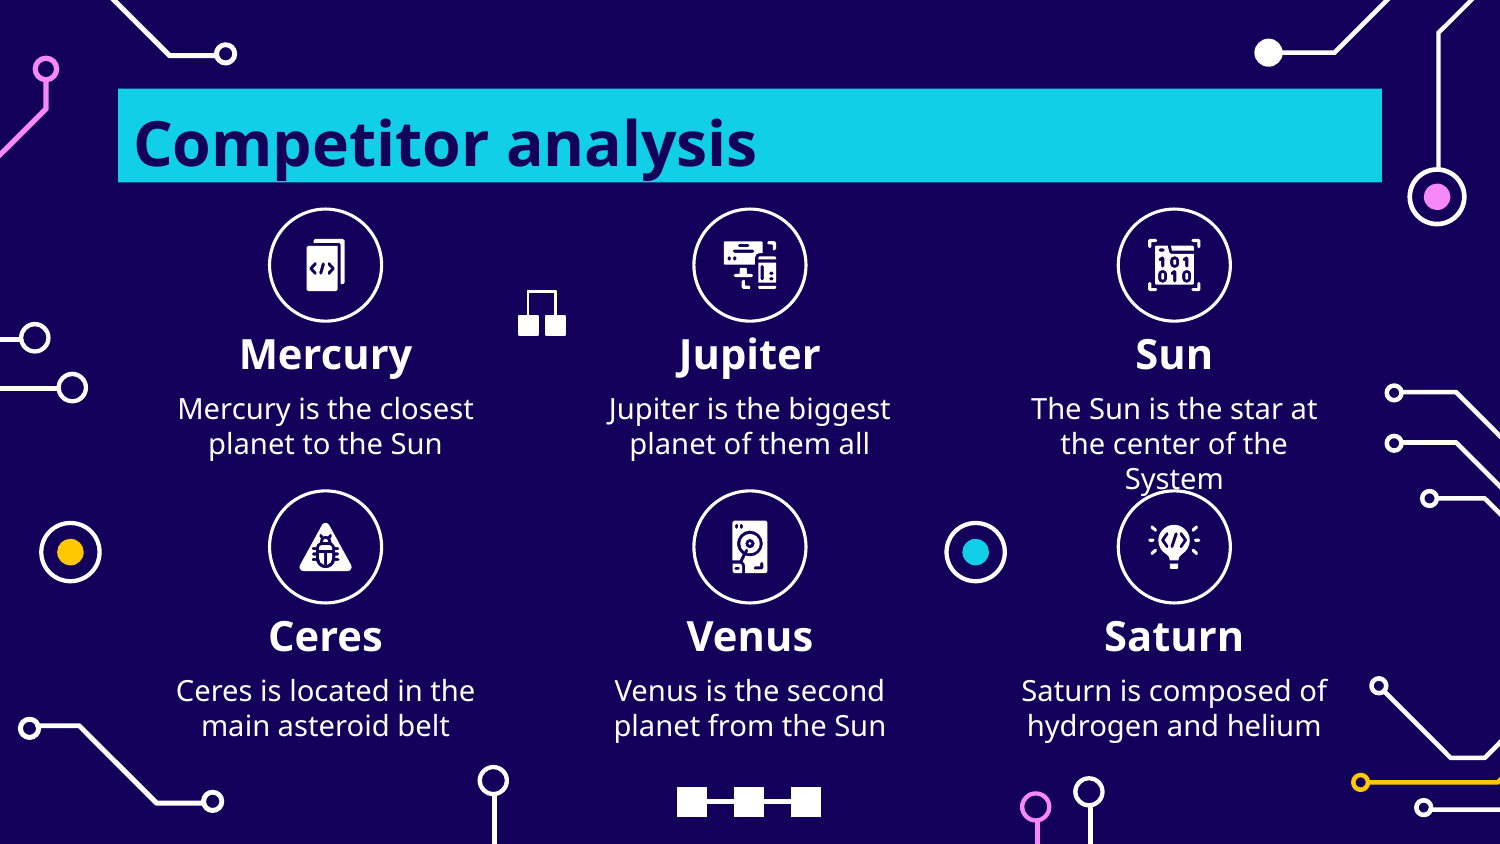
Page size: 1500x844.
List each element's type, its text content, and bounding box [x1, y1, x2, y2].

text_box [269, 490, 382, 603]
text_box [723, 240, 777, 290]
title Jupiter [569, 328, 931, 394]
subtitle Saturn is composed of hydrogen and helium [993, 675, 1356, 751]
title Mercury [144, 328, 507, 394]
text_box [269, 209, 382, 322]
title Sun [993, 328, 1356, 394]
text_box [693, 490, 806, 603]
title Venus [569, 609, 931, 675]
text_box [1147, 238, 1201, 292]
text_box [1118, 490, 1231, 603]
title Saturn [993, 609, 1356, 675]
subtitle The Sun is the star at the center of the System [993, 394, 1356, 470]
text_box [732, 520, 768, 574]
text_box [306, 238, 345, 292]
text_box [1118, 209, 1231, 322]
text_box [298, 522, 353, 572]
subtitle Mercury is the closest planet to the Sun [144, 394, 507, 470]
text_box [693, 209, 806, 322]
title Competitor analysis [118, 88, 1382, 183]
subtitle Jupiter is the biggest planet of them all [569, 394, 931, 470]
title Ceres [144, 609, 507, 675]
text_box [1147, 524, 1201, 570]
subtitle Venus is the second planet from the Sun [569, 675, 931, 751]
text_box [518, 291, 566, 336]
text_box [944, 520, 1011, 584]
subtitle Ceres is located in the main asteroid belt [144, 675, 507, 751]
